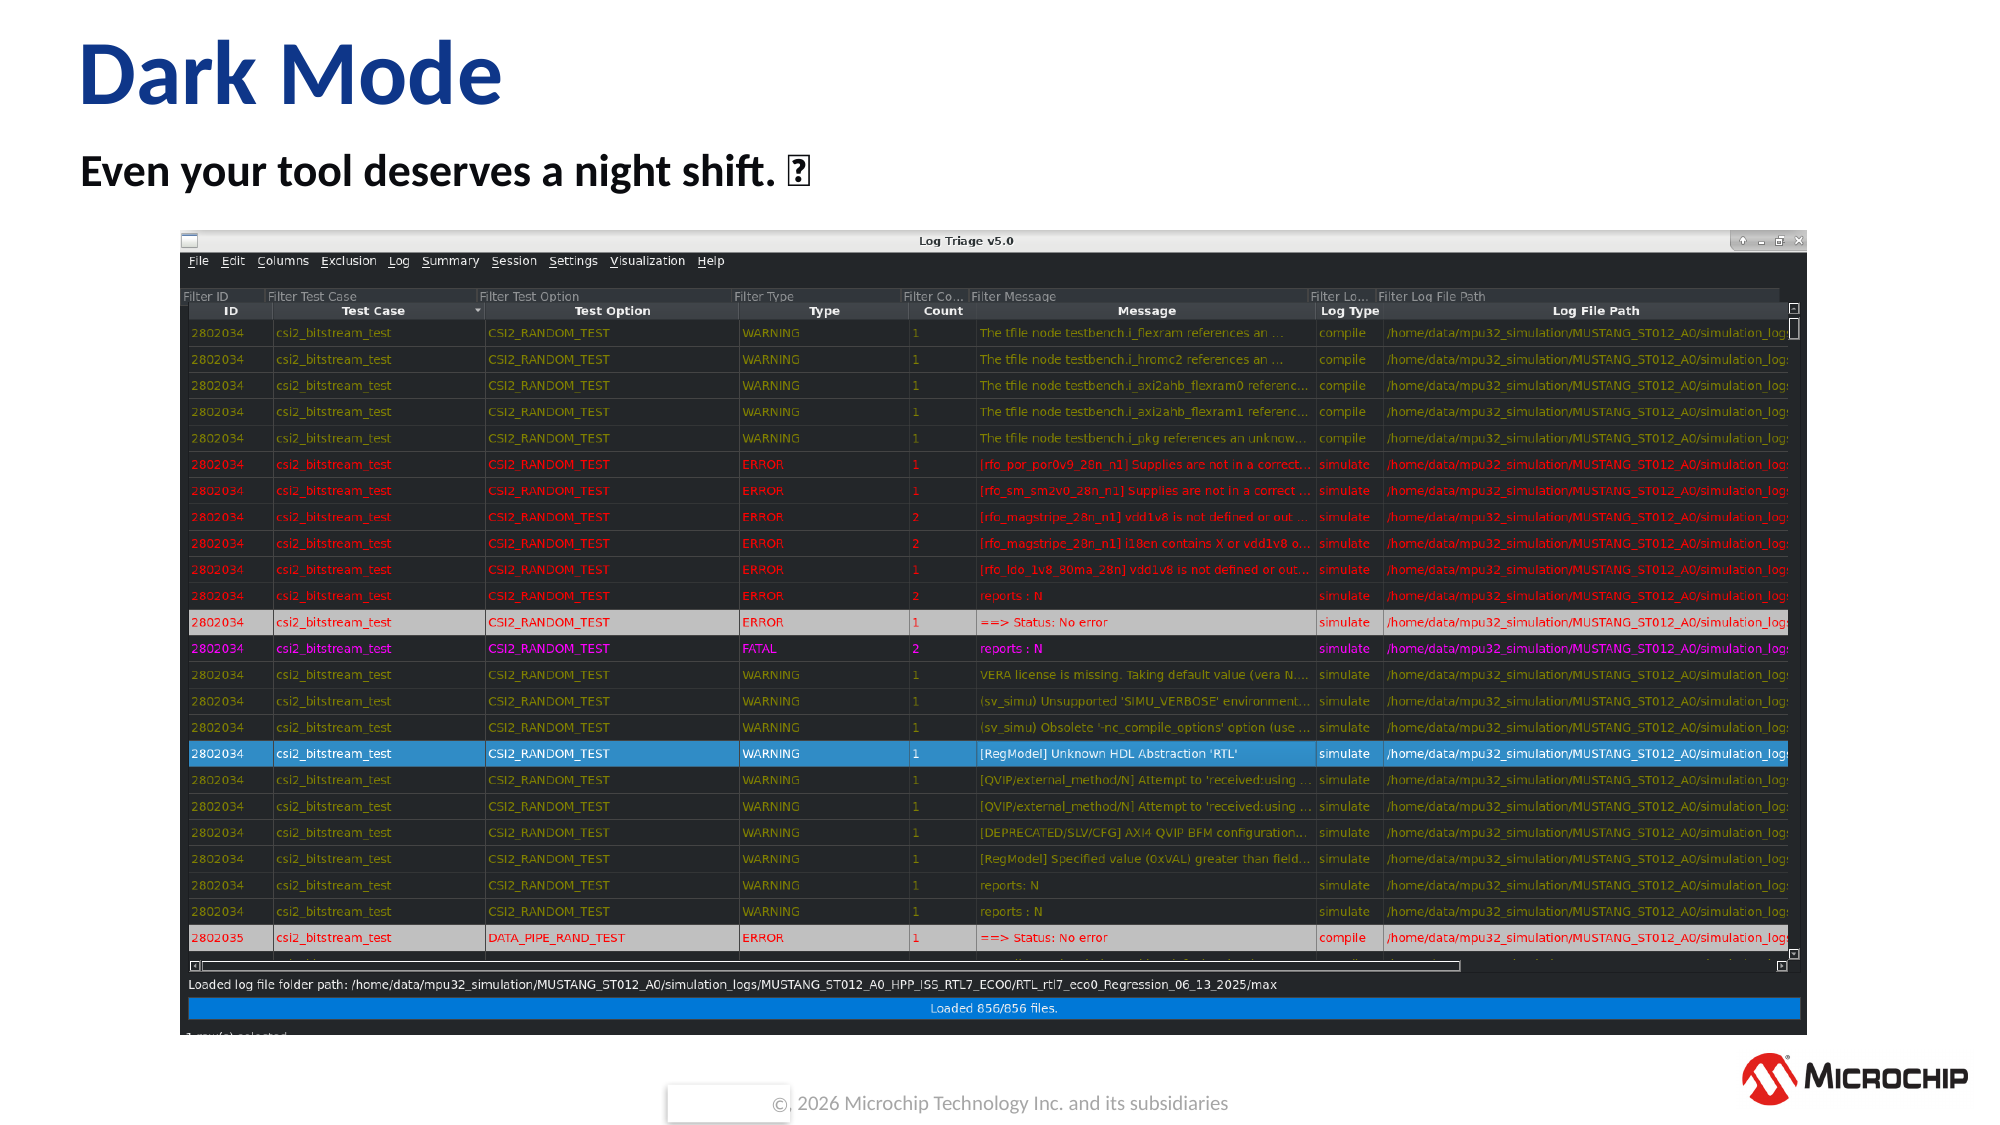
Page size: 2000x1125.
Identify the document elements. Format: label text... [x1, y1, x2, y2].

text_box Even your tool deserves a night shift. 🌙 [60, 136, 1931, 207]
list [180, 229, 1807, 1036]
title Dark Mode [58, 15, 1929, 144]
picture [1736, 1049, 1974, 1109]
